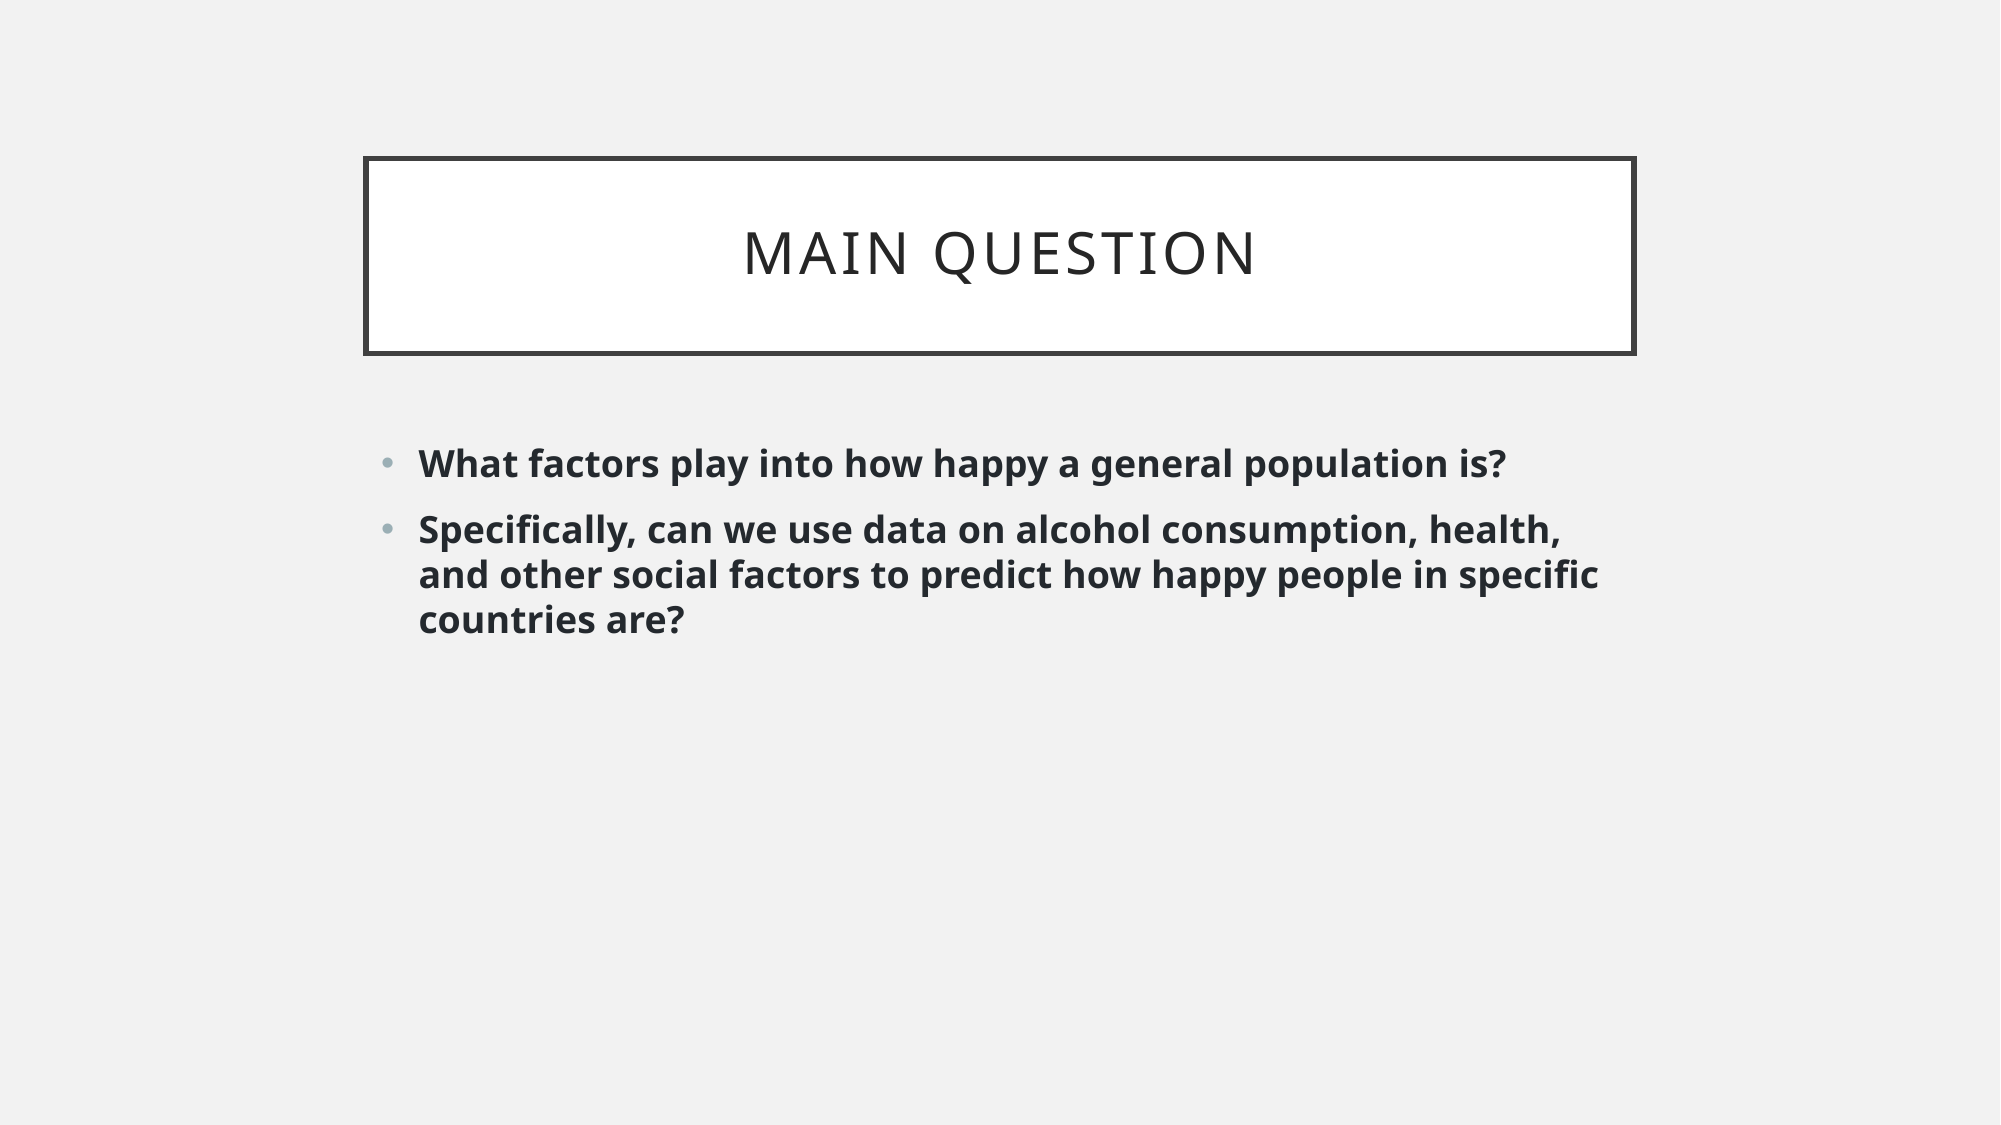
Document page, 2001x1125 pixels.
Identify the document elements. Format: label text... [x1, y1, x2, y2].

title Main Question [363, 156, 1637, 356]
list What factors play into how happy a general population is? Specifically, can we use data on alcohol consumption, health, and other social factors to predict how happy people in specific countries are? [366, 432, 1634, 942]
